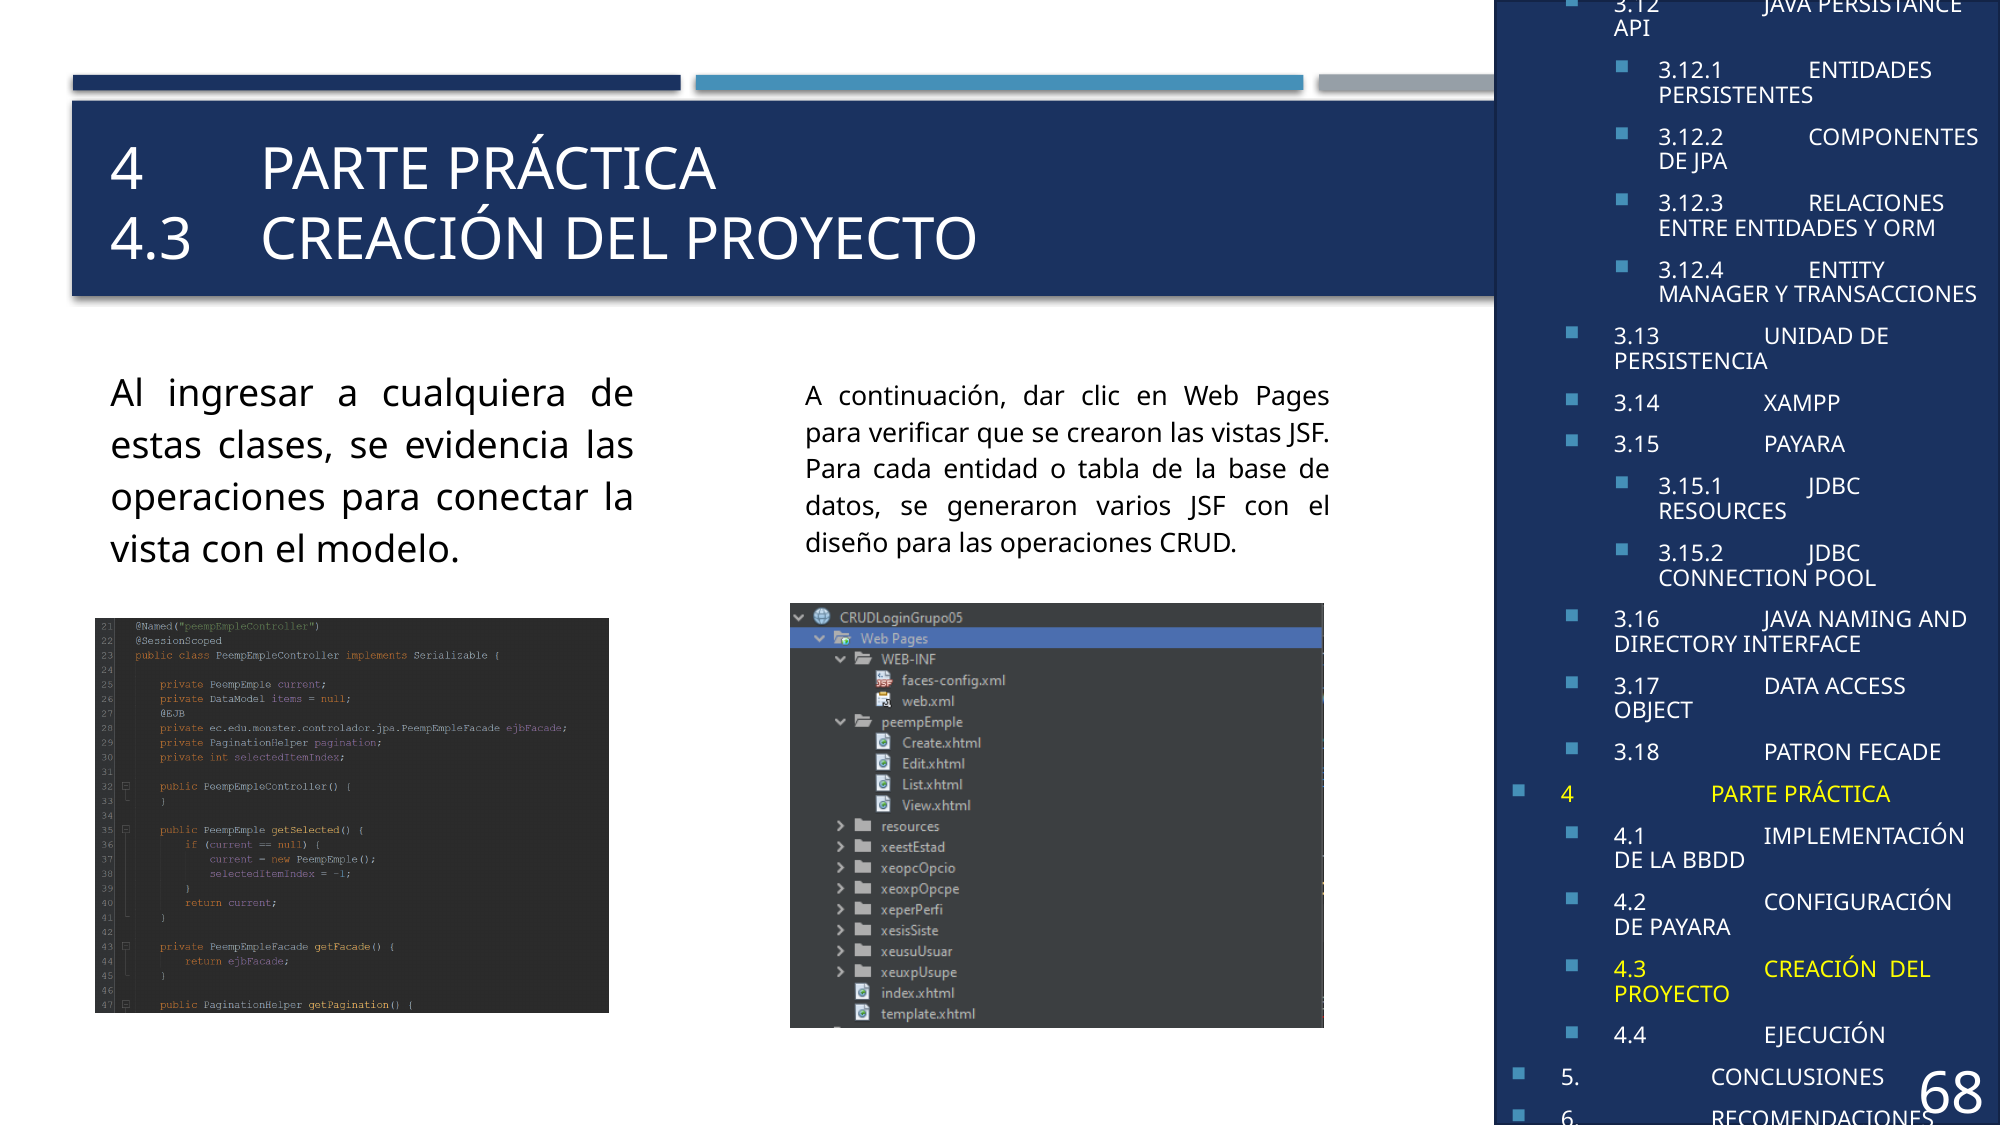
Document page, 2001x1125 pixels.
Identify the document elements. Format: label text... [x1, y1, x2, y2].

picture [789, 602, 1325, 1029]
picture [94, 617, 609, 1014]
list Al ingresar a cualquiera de estas clases, se evidencia las operaciones para conectar la vista con el modelo. [95, 353, 650, 579]
text_box A continuación, dar clic en Web Pages para verificar que se crearon las vistas JSF. Para cada entidad o tabla de la base de datos, se generaron varios JSF con el diseño para las operaciones CRUD. [790, 353, 1345, 579]
text_box 3.12 JAVA PERSISTANCE API 3.12.1 ENTIDADES PERSISTENTES 3.12.2 COMPONENTES DE JPA 3.12.3 RELACIONES ENTRE ENTIDADES Y ORM 3.12.4 ENTITY MANAGER Y TRANSACCIONES 3.13 UNIDAD DE PERSISTENCIA 3.14 XAMPP 3.15 PAYARA 3.15.1 JDBC RESOURCES 3.15.2 JDBC CONNECTION POOL 3.16 JAVA NAMING AND DIRECTORY INTERFACE 3.17 DATA ACCESS OBJECT 3.18 PATRON FECADE 4 PARTE PRÁCTICA 4.1 IMPLEMENTACIÓN DE LA BBDD 4.2 CONFIGURACIÓN DE PAYARA 4.3 CREACIÓN DEL PROYECTO 4.4 EJECUCIÓN 5. CONCLUSIONES 6. RECOMENDACIONES [1494, 0, 2000, 1125]
title 4 Parte práctica 4.3 CREACIÓN DEL PROYECTO [95, 112, 1494, 279]
slide_number 68 [1827, 1065, 2000, 1125]
